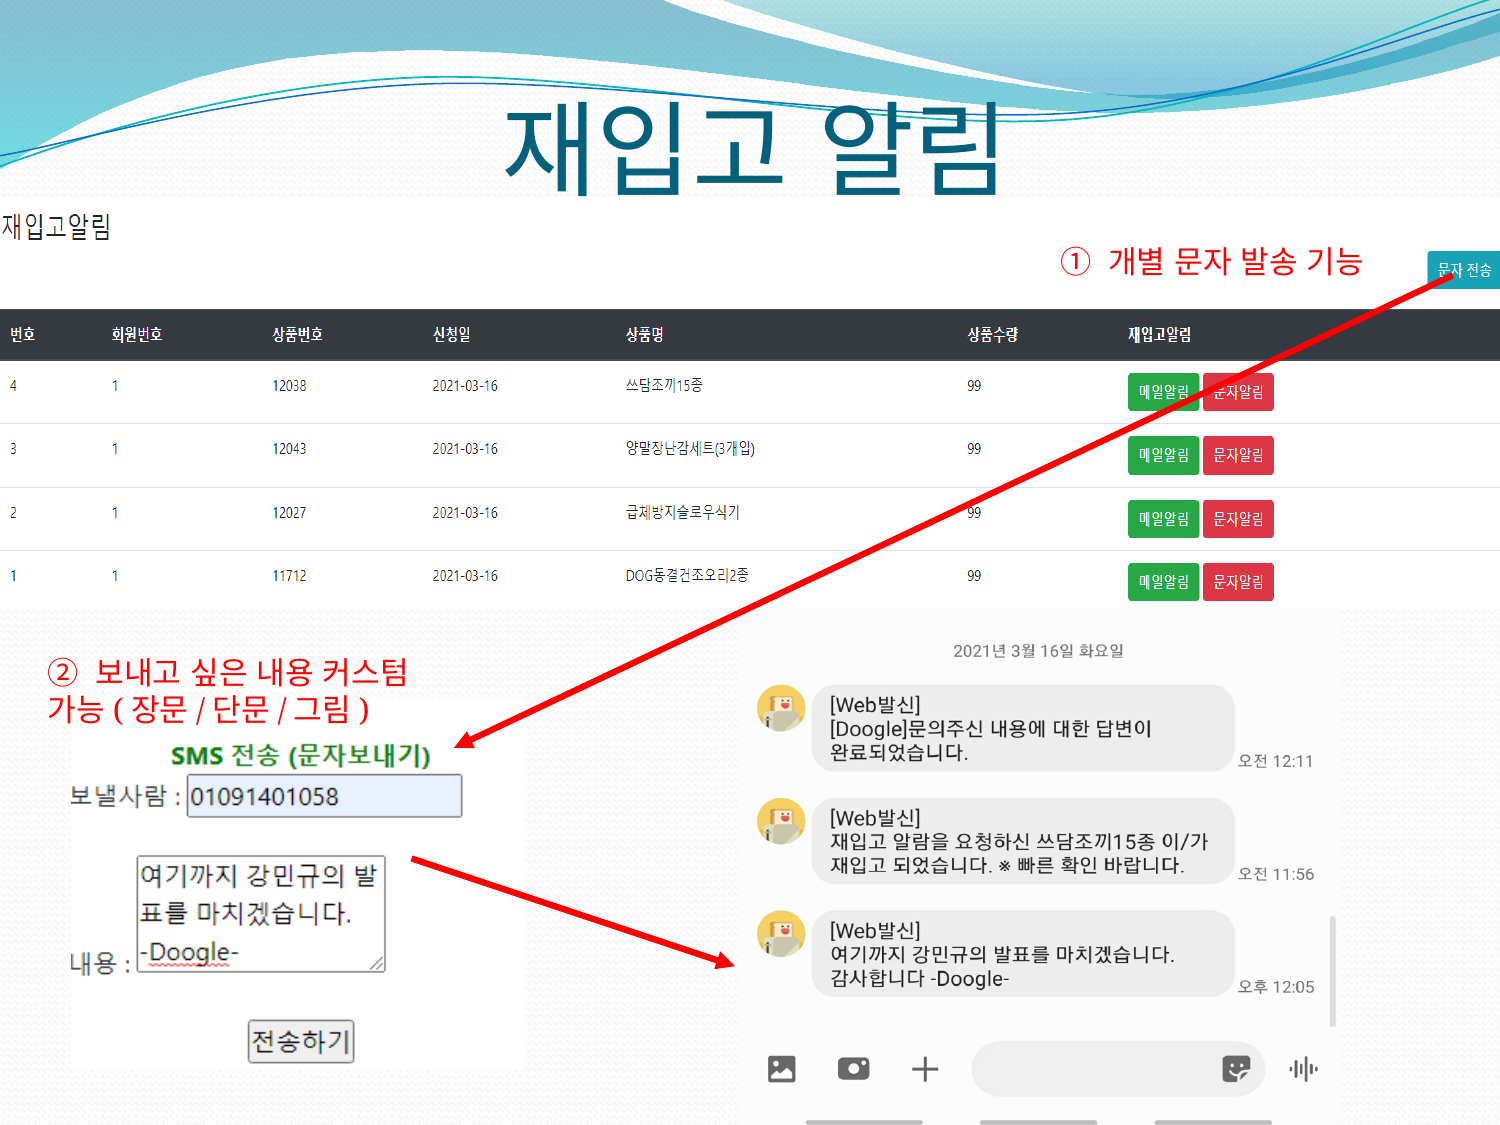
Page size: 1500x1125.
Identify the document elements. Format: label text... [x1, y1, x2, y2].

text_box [453, 274, 1454, 749]
picture [71, 699, 524, 1070]
title 재입고 알림 [80, 21, 1431, 196]
picture [0, 196, 1500, 609]
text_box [411, 858, 736, 967]
picture [737, 760, 1342, 1125]
text_box ② 보내고 싶은 내용 커스텀 가능(장문/단문/그림) [32, 645, 446, 736]
